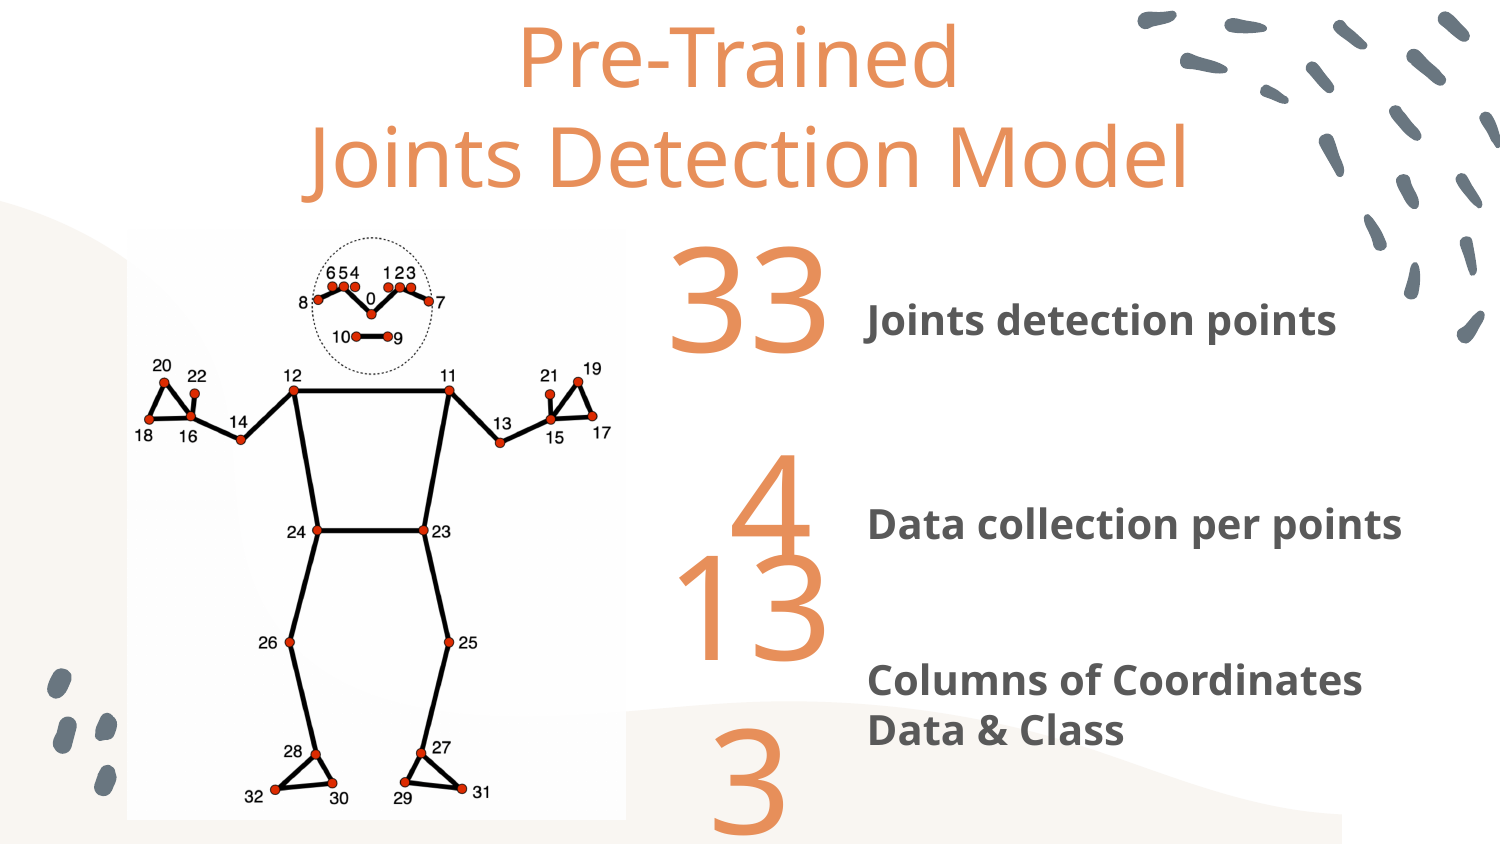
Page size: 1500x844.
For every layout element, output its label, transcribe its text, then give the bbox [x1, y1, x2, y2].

subtitle Data collection per points [923, 495, 1427, 550]
title 4 [630, 427, 923, 578]
title 133 [630, 614, 880, 765]
subtitle Joints detection points [880, 291, 1385, 346]
subtitle Columns of Coordinates Data & Class [880, 677, 1405, 732]
picture [127, 229, 626, 820]
title 33 [620, 219, 880, 370]
title Pre-Trained Joints Detection Model [268, 46, 1232, 163]
